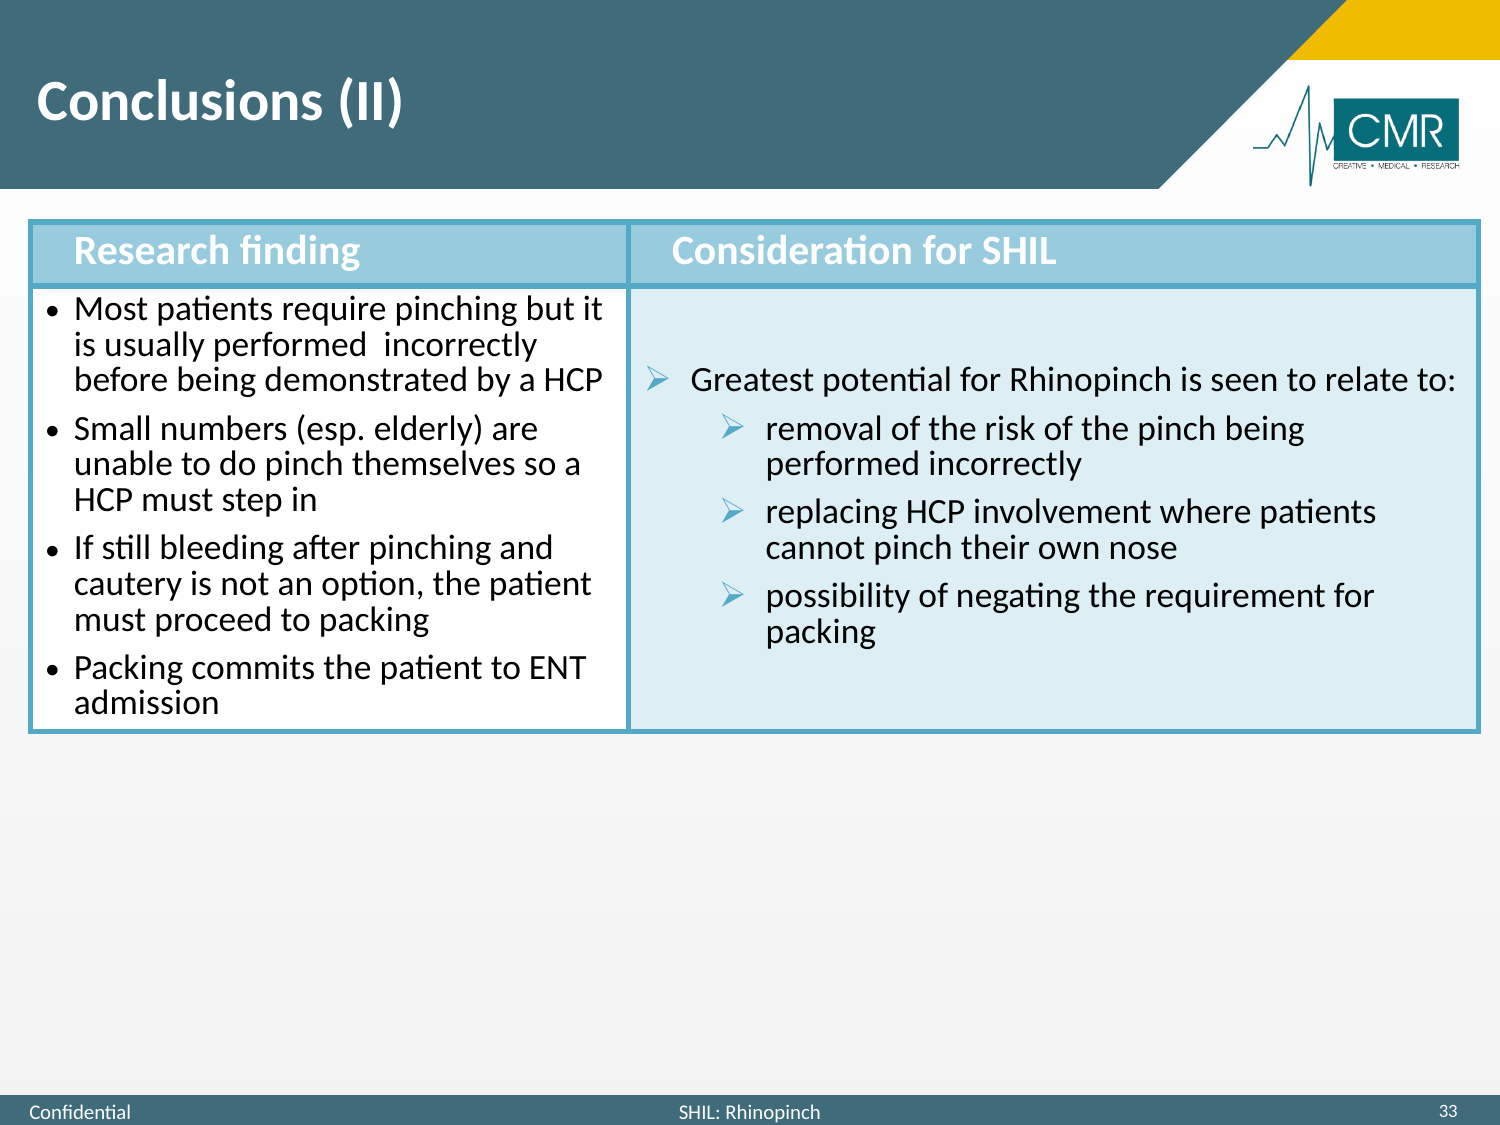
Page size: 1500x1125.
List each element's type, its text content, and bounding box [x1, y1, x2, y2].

title Conclusions (II) [37, 22, 1192, 172]
table_header Consideration for SHIL [631, 225, 1476, 283]
table_header Research finding [33, 225, 626, 283]
table_cell Greatest potential for Rhinopinch is seen to relate to: removal of the risk of the pinch being performed incorrectly replacing HCP involvement where patients cannot pinch their own nose possibility of negating the requirement for packing [631, 289, 1476, 729]
picture [1253, 79, 1463, 191]
table_cell Most patients require pinching but it is usually performed incorrectly before being demonstrated by a HCP Small numbers (esp. elderly) are unable to do pinch themselves so a HCP must step in If still bleeding after pinching and cautery is not an option, the patient must proceed to packing Packing commits the patient to ENT admission [33, 289, 626, 729]
slide_number 33 [1384, 1095, 1458, 1125]
